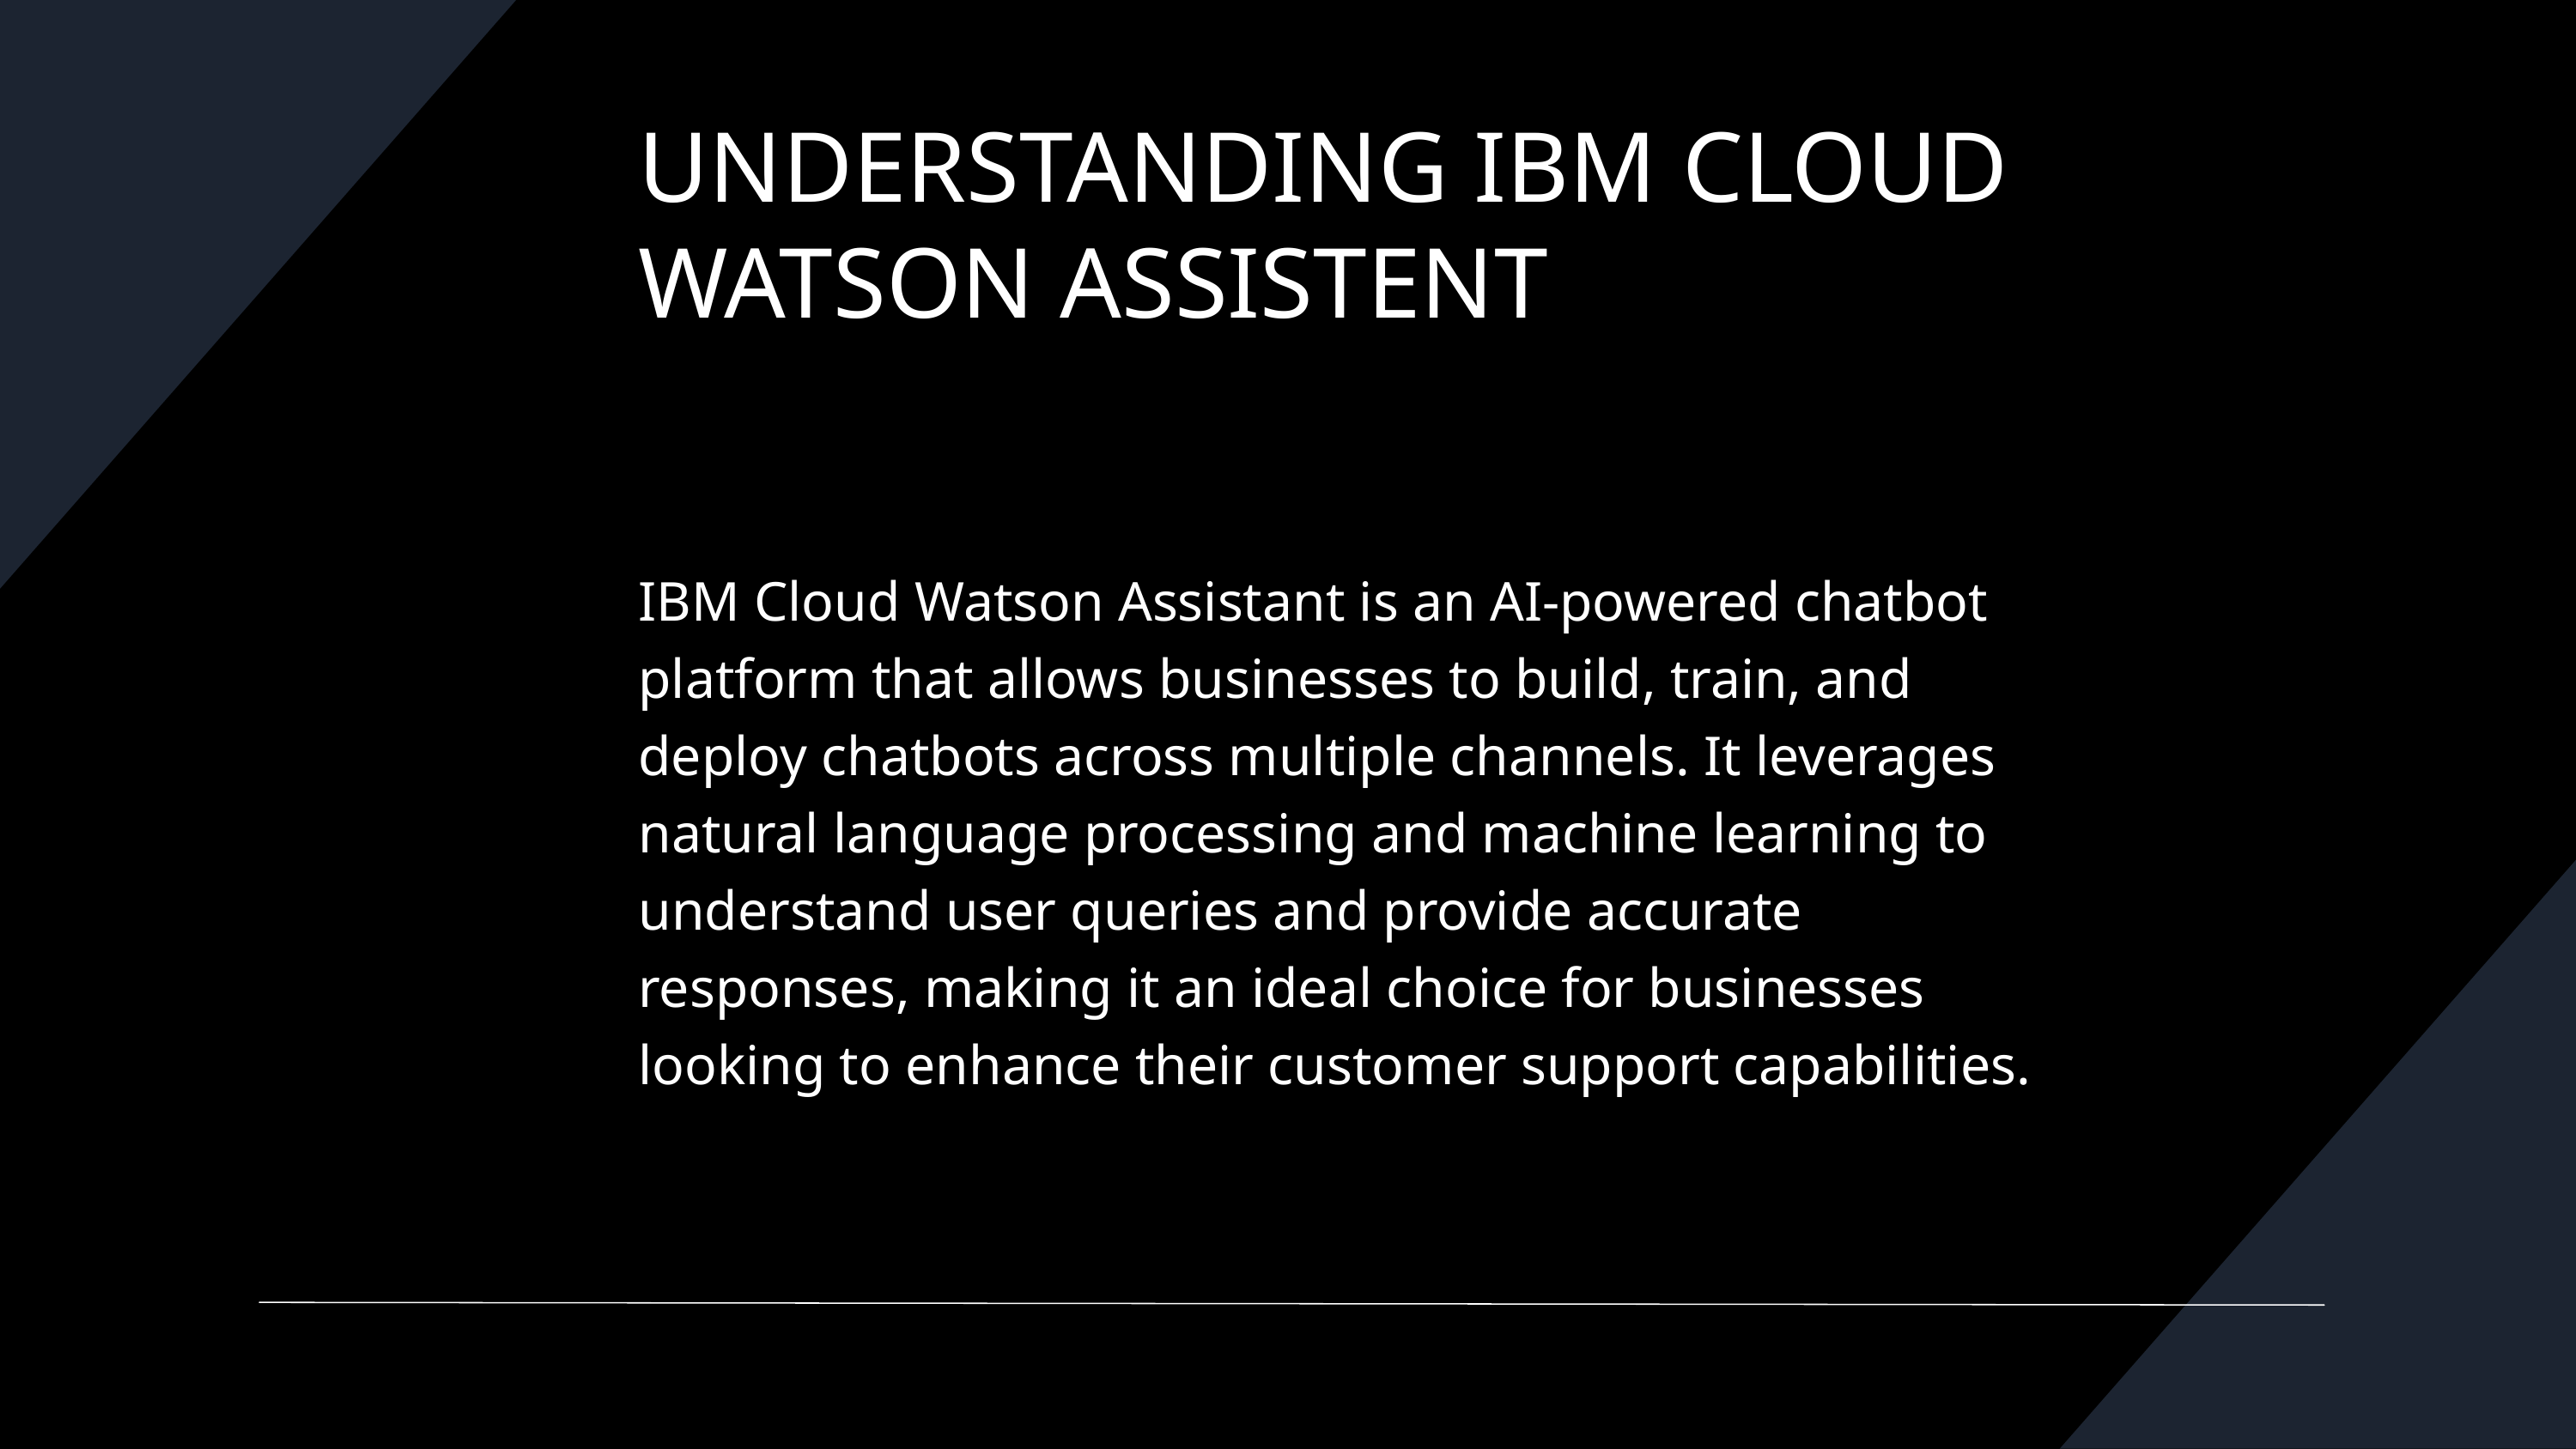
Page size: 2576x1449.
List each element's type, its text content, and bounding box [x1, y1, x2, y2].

text_box IBM Cloud Watson Assistant is an AI-powered chatbot platform that allows businesses to build, train, and deploy chatbots across multiple channels. It leverages natural language processing and machine learning to understand user queries and provide accurate responses, making it an ideal choice for businesses looking to enhance their customer support capabilities. [638, 555, 2078, 1096]
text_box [2059, 859, 2576, 1449]
text_box UNDERSTANDING IBM CLOUD WATSON ASSISTENT [638, 106, 2200, 338]
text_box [0, 0, 517, 590]
